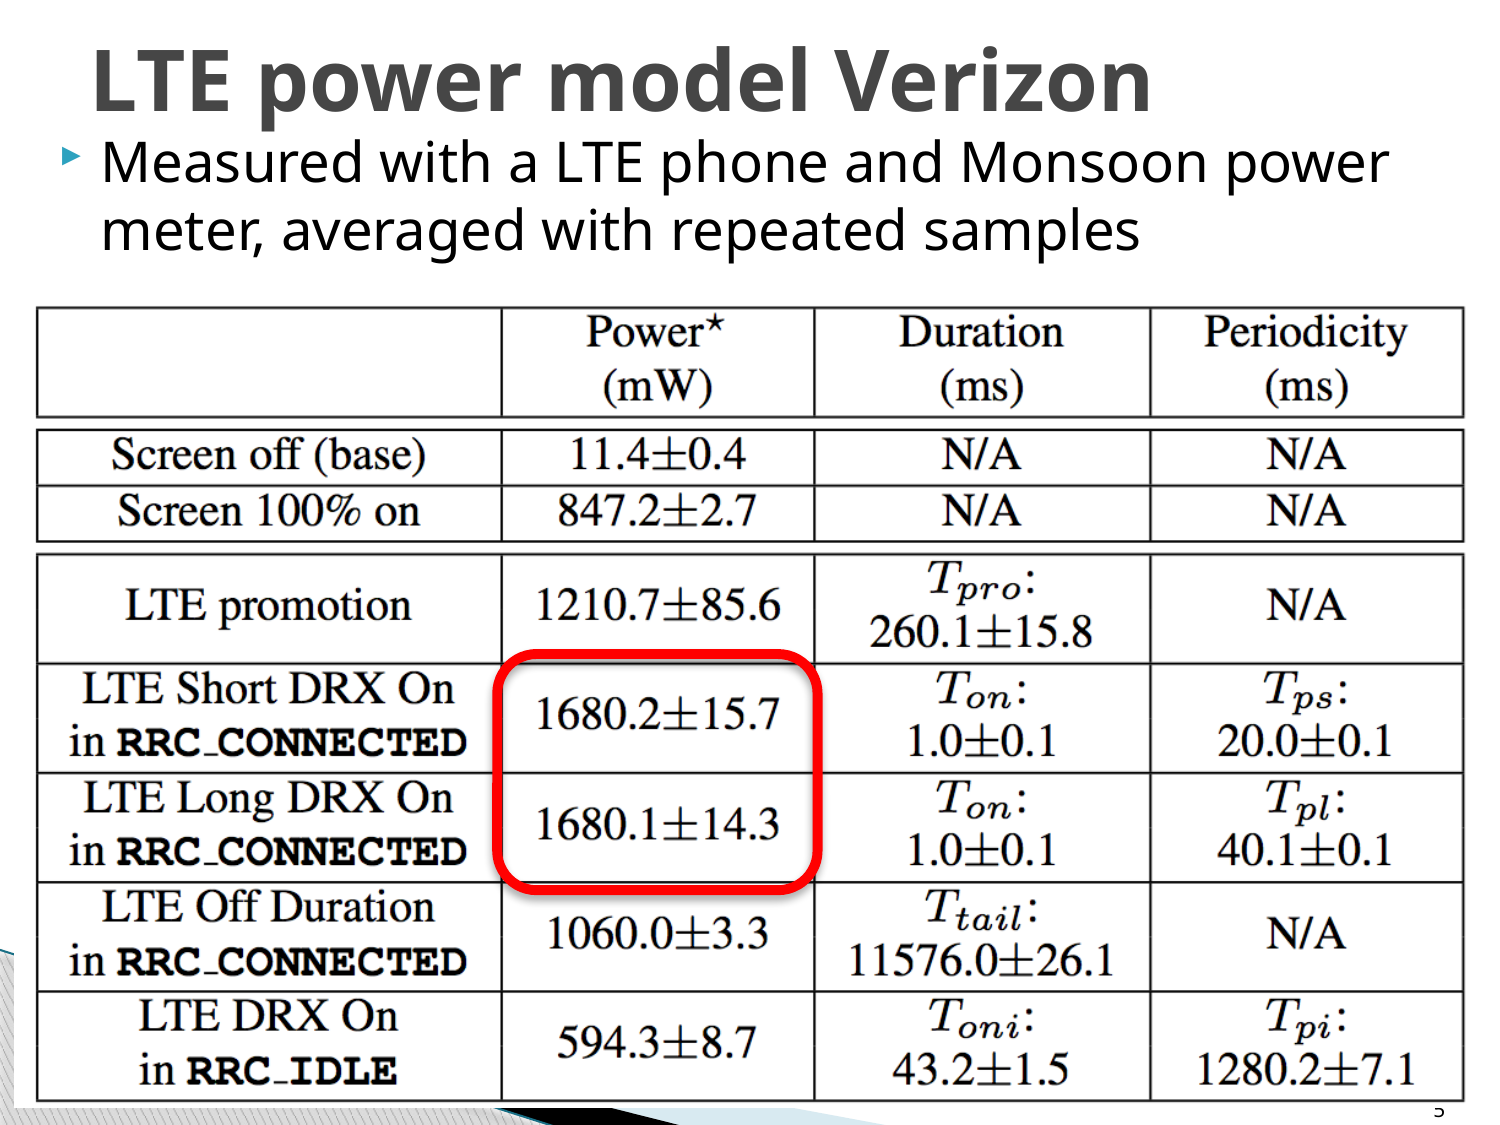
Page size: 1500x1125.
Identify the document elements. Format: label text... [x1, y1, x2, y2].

picture [14, 289, 1480, 1108]
table_cell [0, 953, 9, 958]
table_cell [523, 1119, 542, 1125]
title LTE power model Verizon [75, 0, 1425, 155]
list Measured with a LTE phone and Monsoon power meter, averaged with repeated samples [26, 119, 1432, 289]
